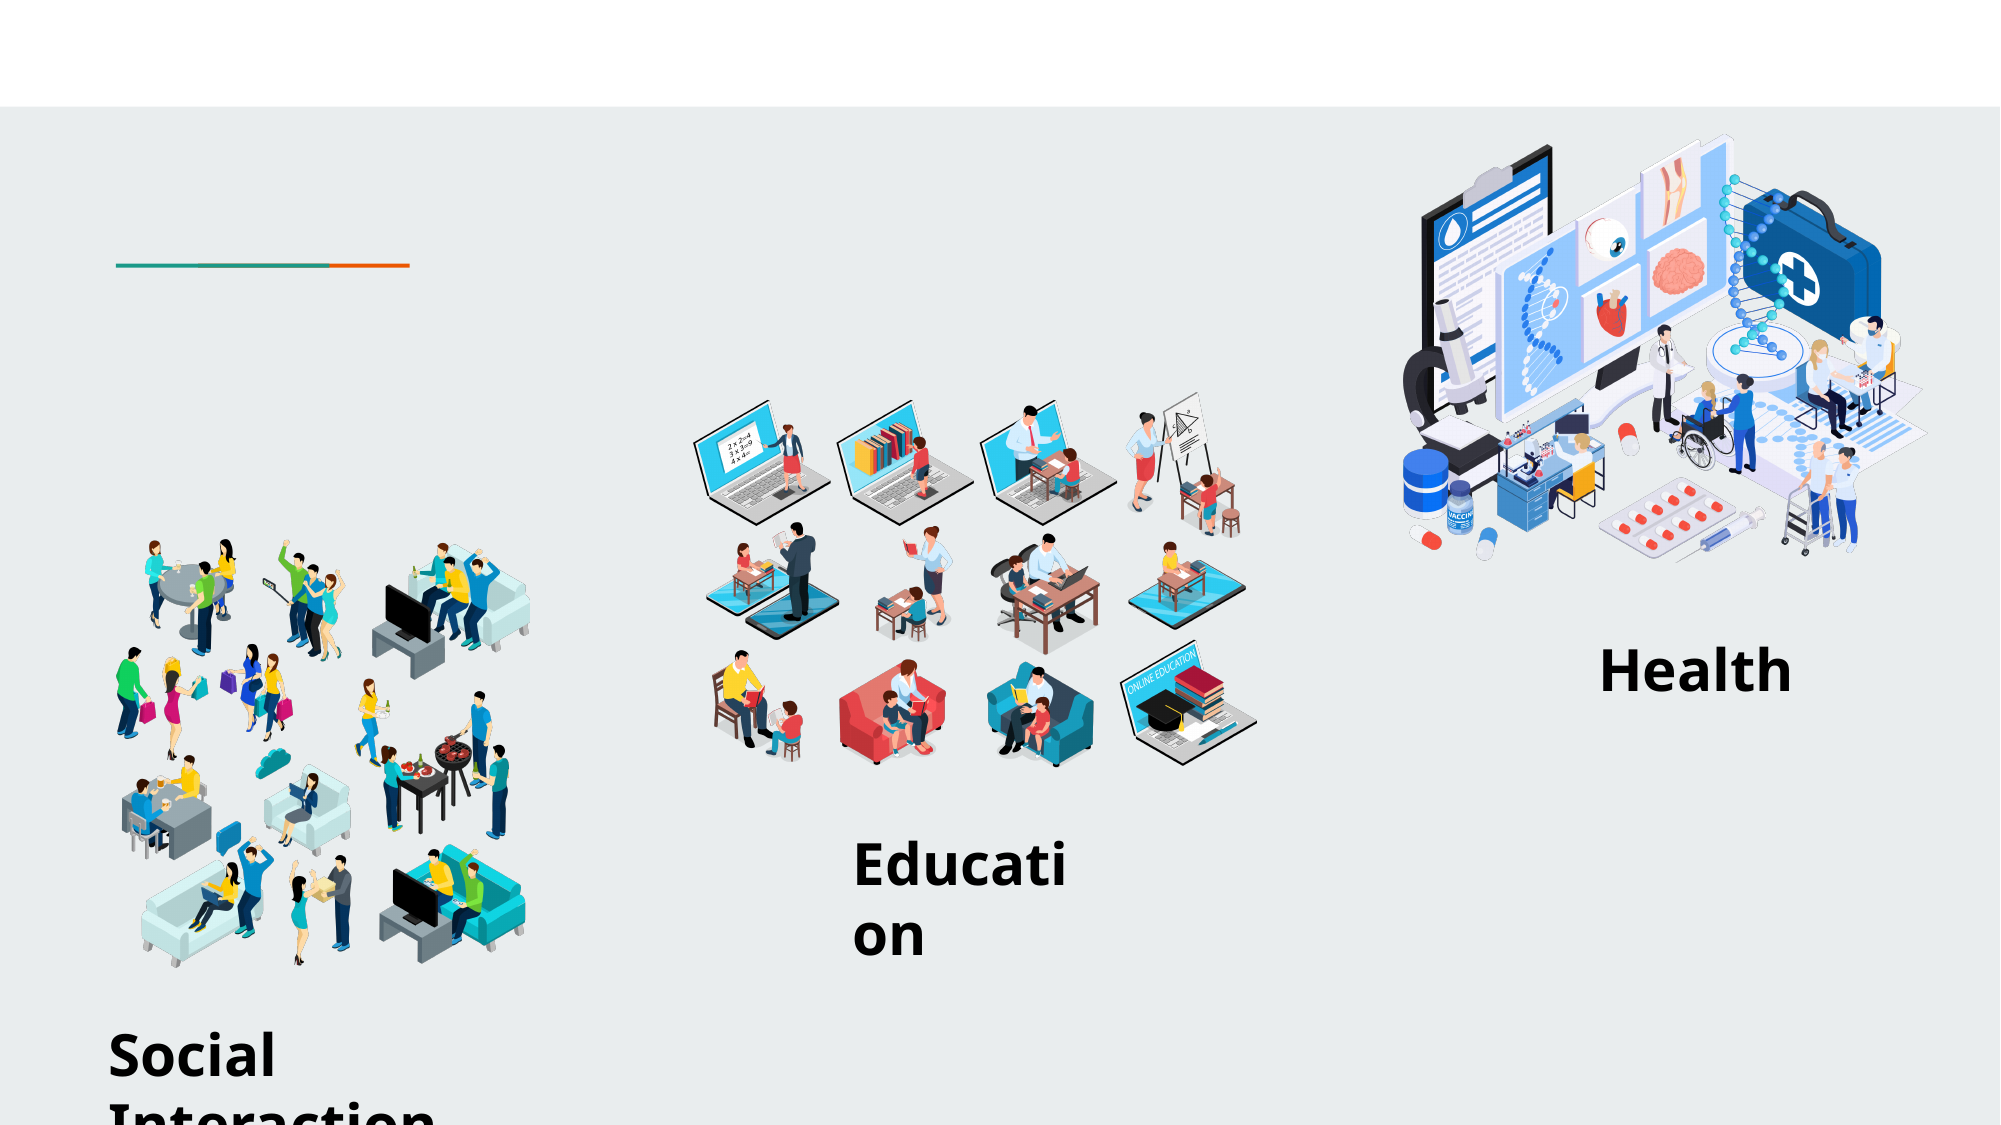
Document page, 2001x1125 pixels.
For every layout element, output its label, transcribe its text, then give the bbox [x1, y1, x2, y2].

text_box Health [1583, 625, 1809, 711]
text_box Education [838, 820, 1113, 975]
picture [115, 539, 530, 968]
picture [693, 392, 1257, 768]
text_box Social Interaction [94, 1011, 559, 1125]
picture [1402, 134, 1928, 564]
